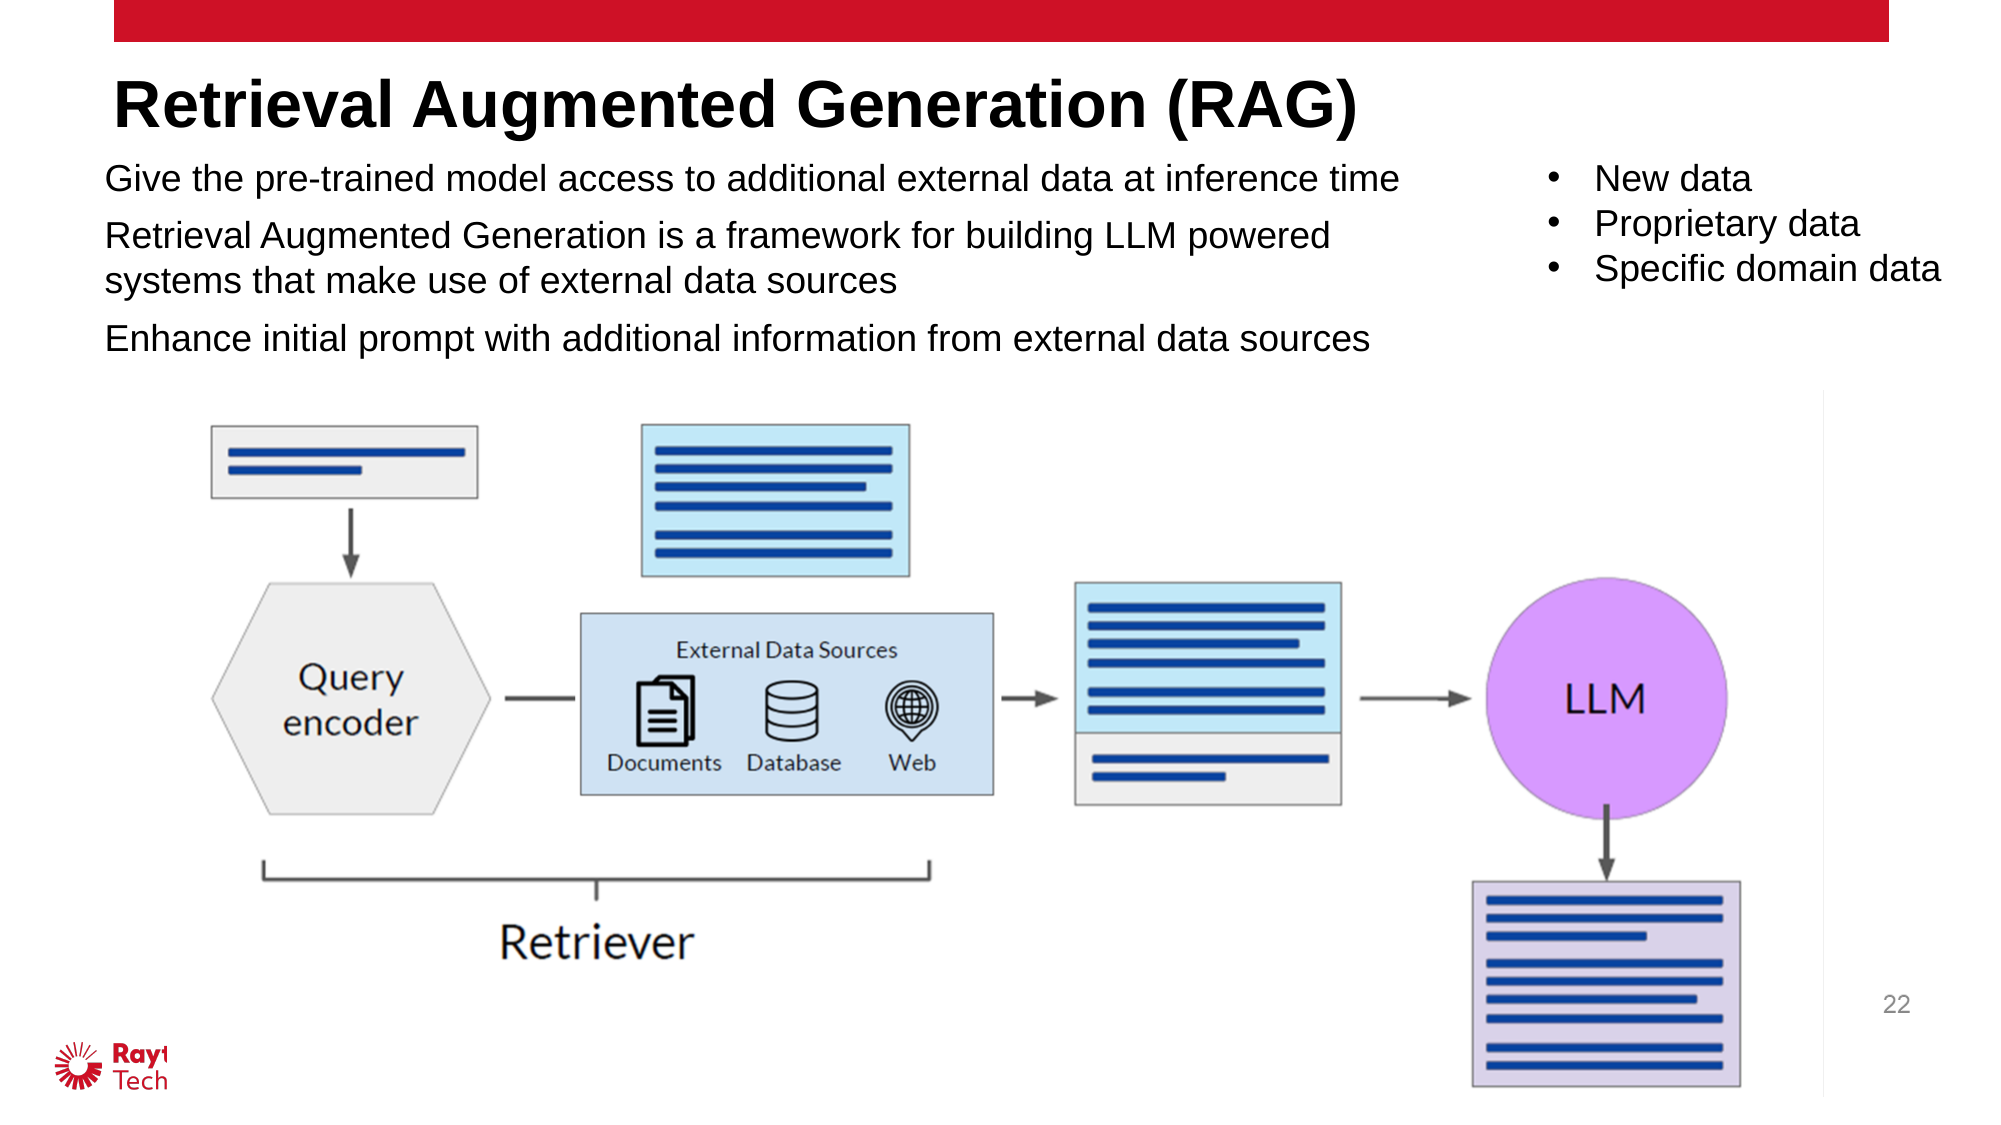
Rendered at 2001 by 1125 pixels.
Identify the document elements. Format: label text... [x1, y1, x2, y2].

title Retrieval Augmented Generation (RAG) [113, 76, 1888, 158]
text_box New data Proprietary data Specific domain data [1532, 146, 1957, 296]
picture [54, 390, 1926, 1097]
text_box Give the pre-trained model access to additional external data at inference time Retrieval Augmented Generation is a framework for building LLM powered systems that make use of external data sources Enhance initial prompt with additional information from external data sources [89, 146, 1459, 367]
